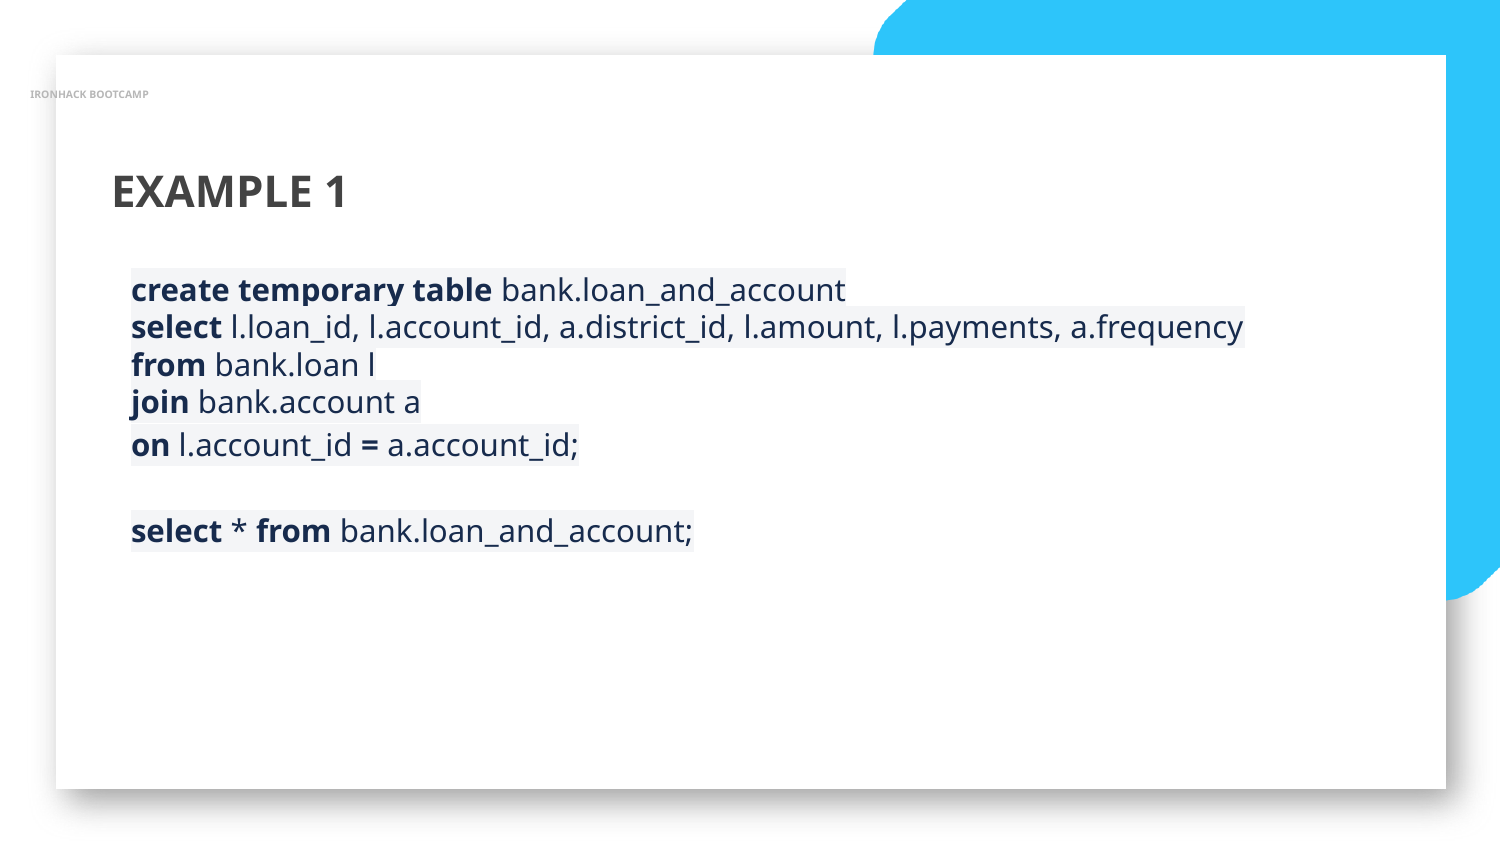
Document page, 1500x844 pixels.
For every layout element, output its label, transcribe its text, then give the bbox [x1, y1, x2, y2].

text_box create temporary table bank.loan_and_account select l.loan_id, l.account_id, a.district_id, l.amount, l.payments, a.frequency from bank.loan l join bank.account a on l.account_id = a.account_id; select * from bank.loan_and_account; [115, 249, 1389, 733]
text_box EXAMPLE 1 [96, 149, 1417, 266]
text_box IRONHACK BOOTCAMP [15, 71, 354, 108]
picture [0, 0, 1500, 844]
